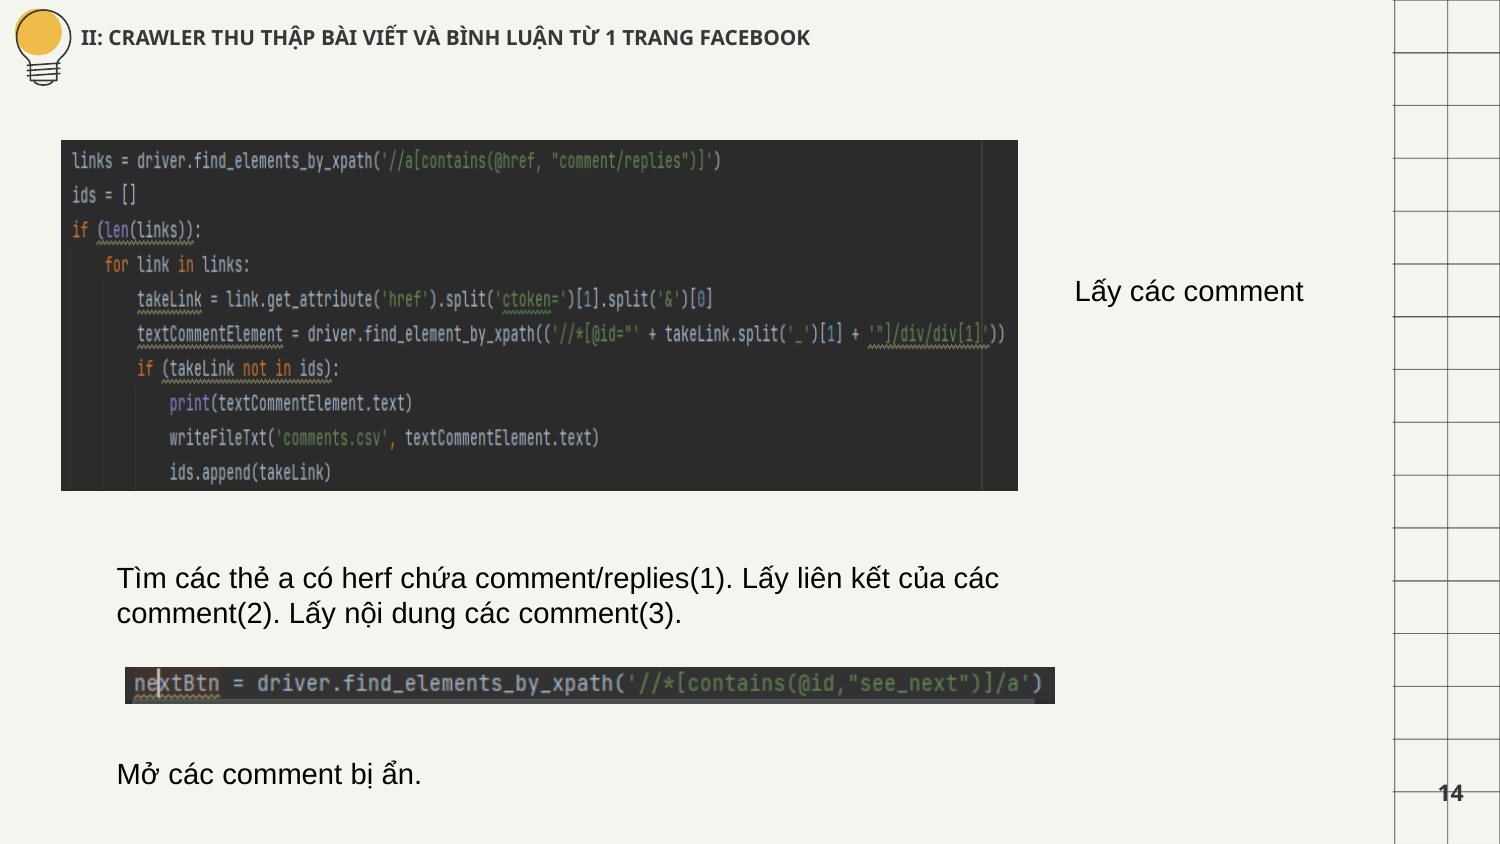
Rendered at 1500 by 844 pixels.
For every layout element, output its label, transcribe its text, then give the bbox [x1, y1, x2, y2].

picture [124, 667, 1055, 704]
text_box Tìm các thẻ a có herf chứa comment/replies(1). Lấy liên kết của các comment(2). Lấy nội dung các comment(3). [101, 552, 1033, 638]
picture [1155, 0, 1500, 580]
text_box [14, 8, 72, 87]
title II: CRAWLER THU THẬP BÀI VIẾT VÀ BÌNH LUẬN TỪ 1 TRANG FACEBOOK [80, 27, 1144, 63]
picture [1155, 581, 1500, 844]
picture [61, 139, 1019, 491]
text_box Mở các comment bị ẩn. [101, 747, 1033, 798]
text_box Lấy các comment [1059, 264, 1150, 315]
slide_number 14 [1374, 779, 1464, 809]
